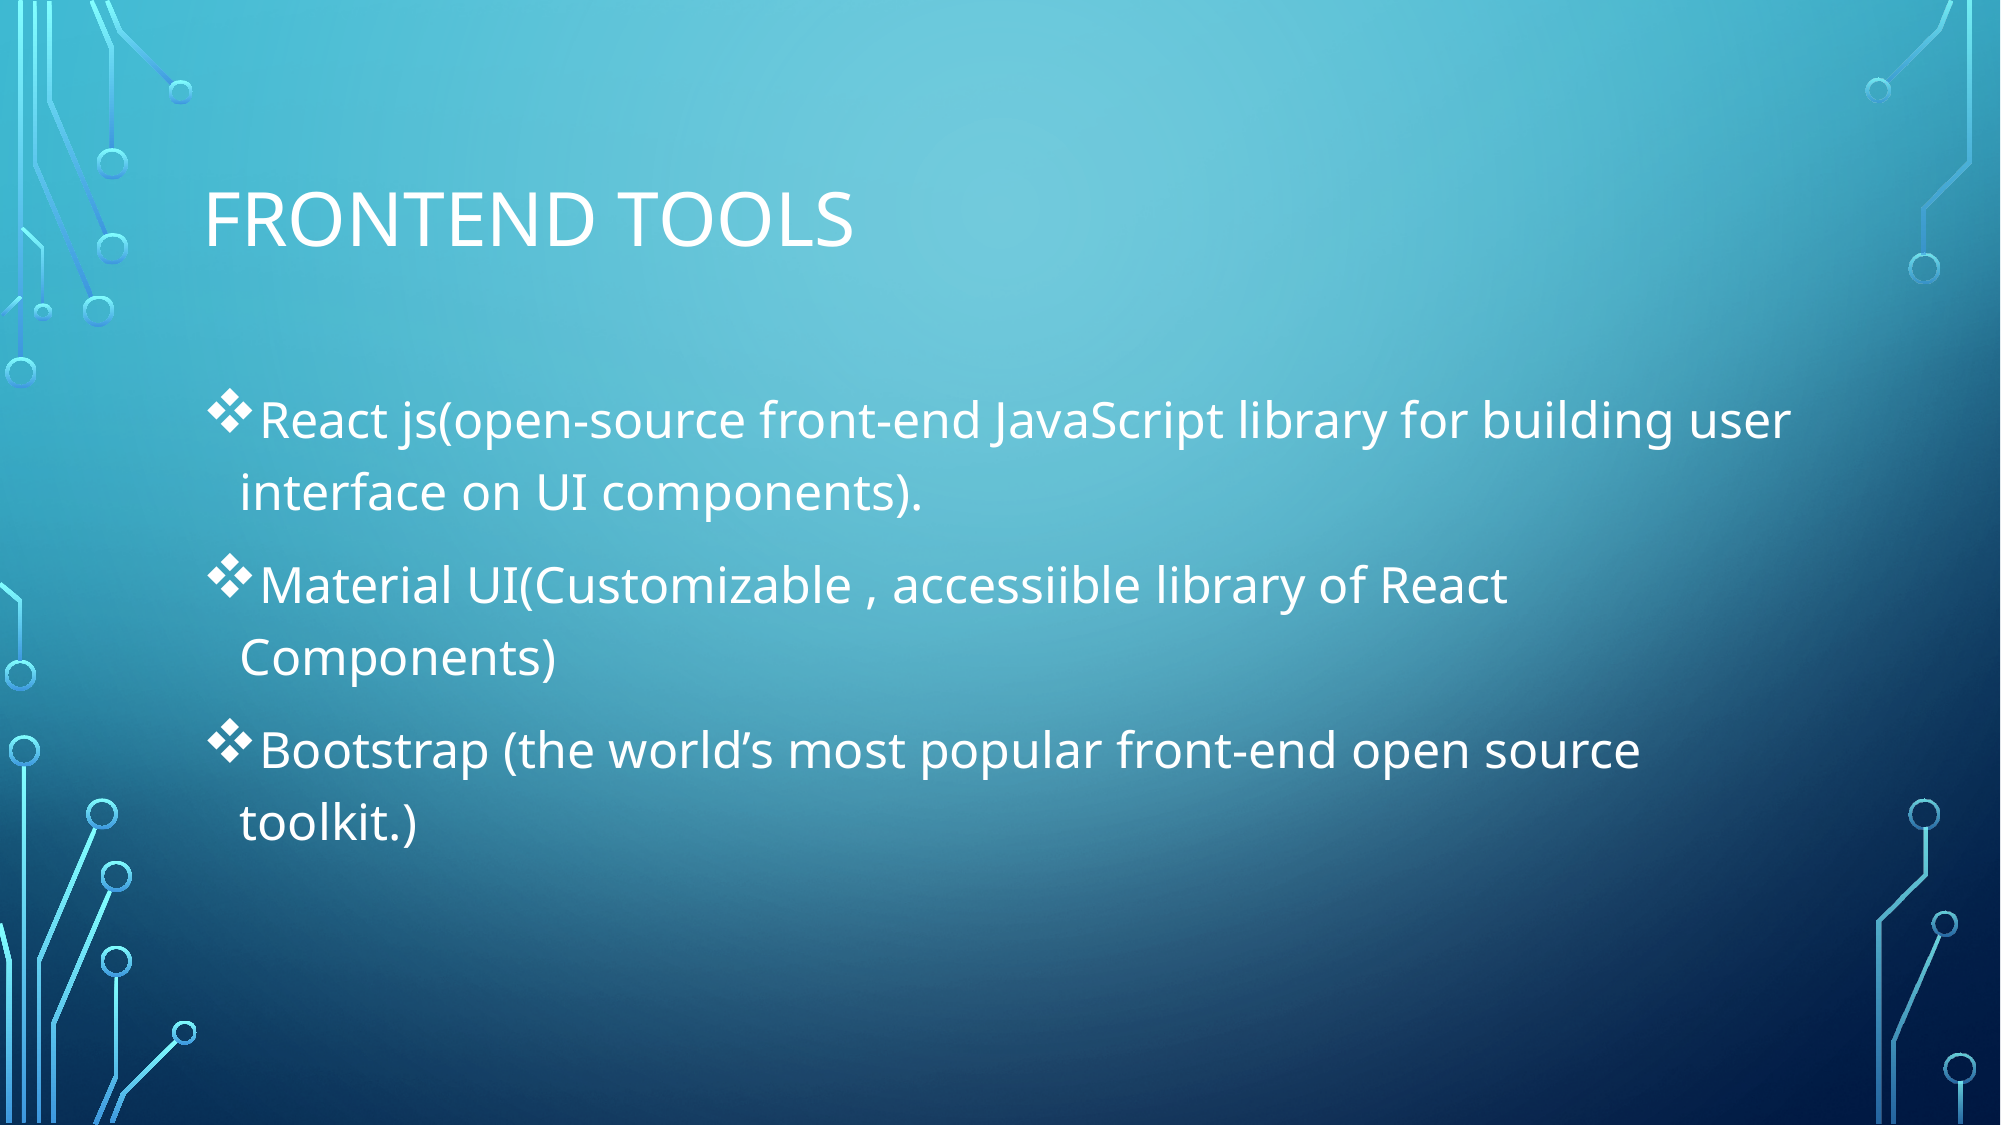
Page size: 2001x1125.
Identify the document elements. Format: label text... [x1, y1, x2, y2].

title Frontend tools [187, 101, 1813, 344]
list React js(open-source front-end JavaScript library for building user interface on UI components). Material UI(Customizable , accessiible library of React Components) Bootstrap (the world’s most popular front-end open source toolkit.) [187, 369, 1813, 950]
